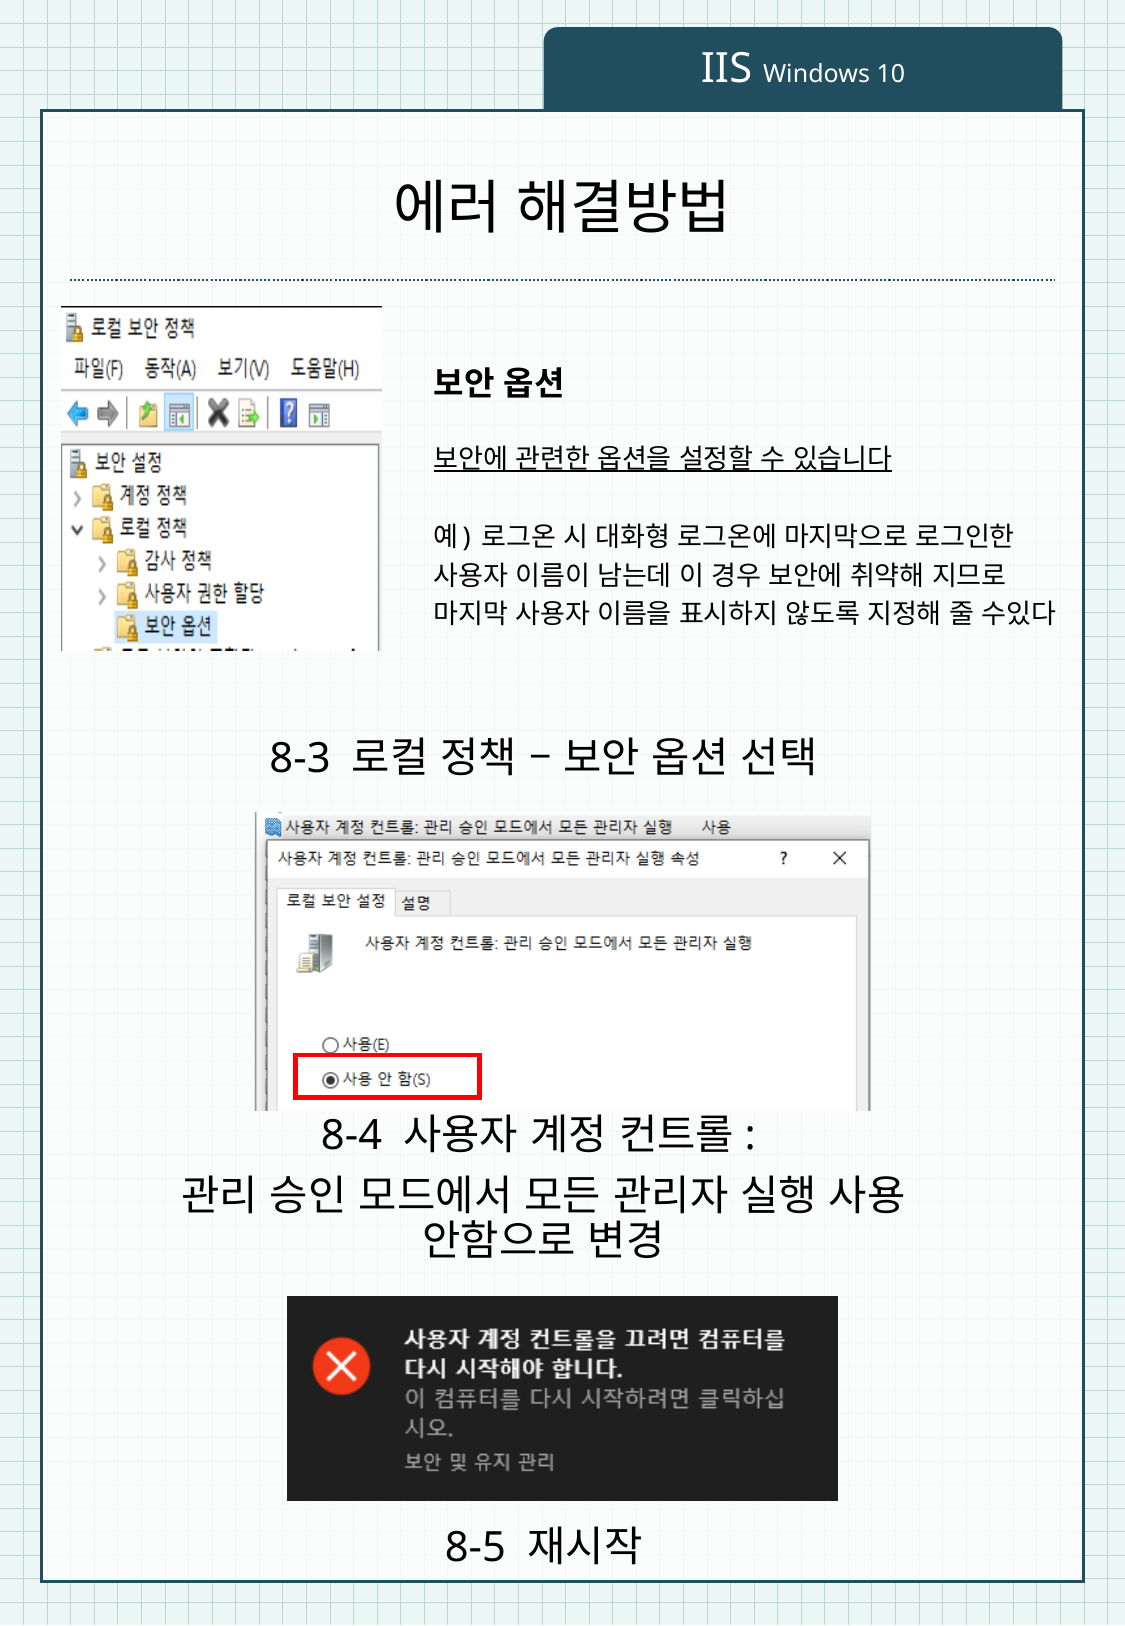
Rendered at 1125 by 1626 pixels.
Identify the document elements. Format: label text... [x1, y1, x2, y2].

text_box 8-5 재시작 [185, 1518, 902, 1603]
text_box 보안 옵션 보안에 관련한 옵션을 설정할 수 있습니다 예) 로그온 시 대화형 로그온에 마지막으로 로그인한 사용자 이름이 남는데 이 경우 보안에 취약해 지므로 마지막 사용자 이름을 표시하지 않도록 지정해 줄 수있다 [418, 322, 1073, 667]
title 에러 해결방법 [77, 152, 1048, 267]
text_box [41, 109, 1084, 1582]
text_box 8-3 로컬 정책 – 보안 옵션 선택 [185, 728, 902, 813]
picture [61, 306, 382, 651]
picture [287, 1296, 838, 1501]
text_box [543, 27, 1063, 111]
picture [254, 812, 871, 1111]
text_box 8-4 사용자 계정 컨트롤: 관리 승인 모드에서 모든 관리자 실행 사용 안함으로 변경 [152, 1106, 935, 1288]
